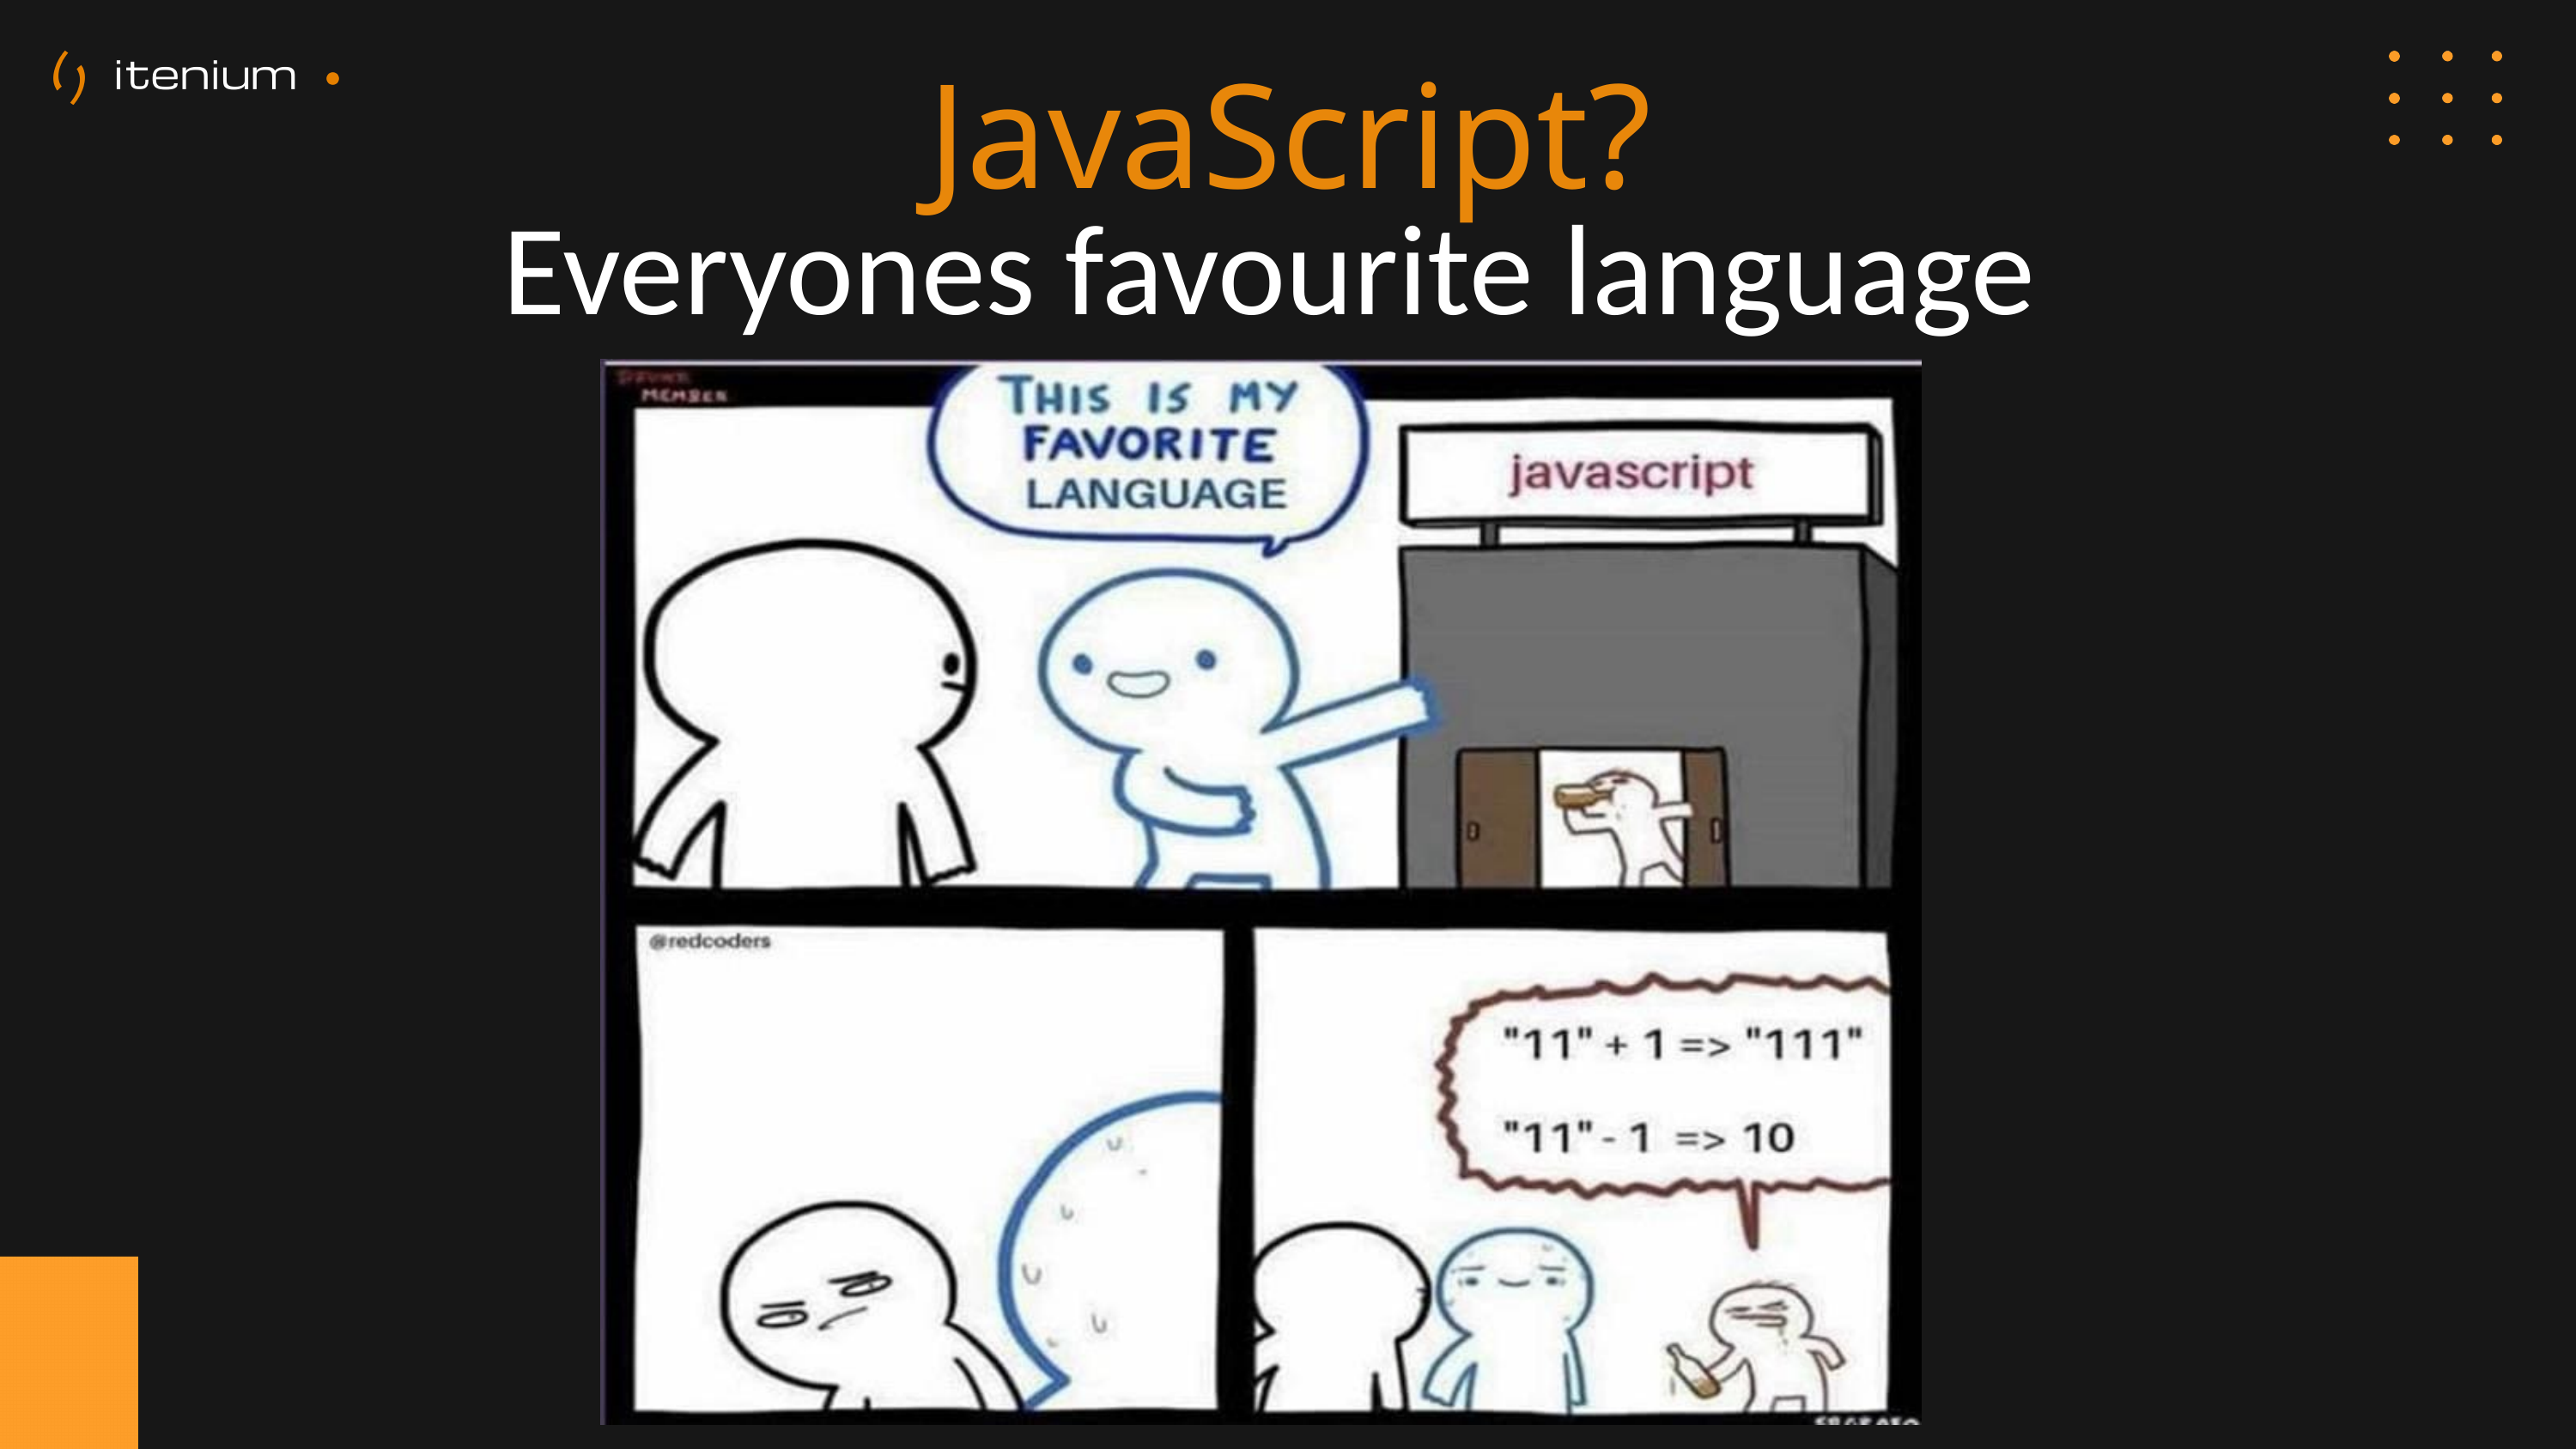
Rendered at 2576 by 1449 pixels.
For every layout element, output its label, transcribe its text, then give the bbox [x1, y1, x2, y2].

picture [0, 1256, 139, 1449]
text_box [2389, 51, 2502, 145]
text_box JavaScript? [3, 44, 2576, 218]
text_box Everyones favourite language [0, 179, 2539, 347]
picture [34, 33, 360, 121]
picture [600, 359, 1922, 1425]
